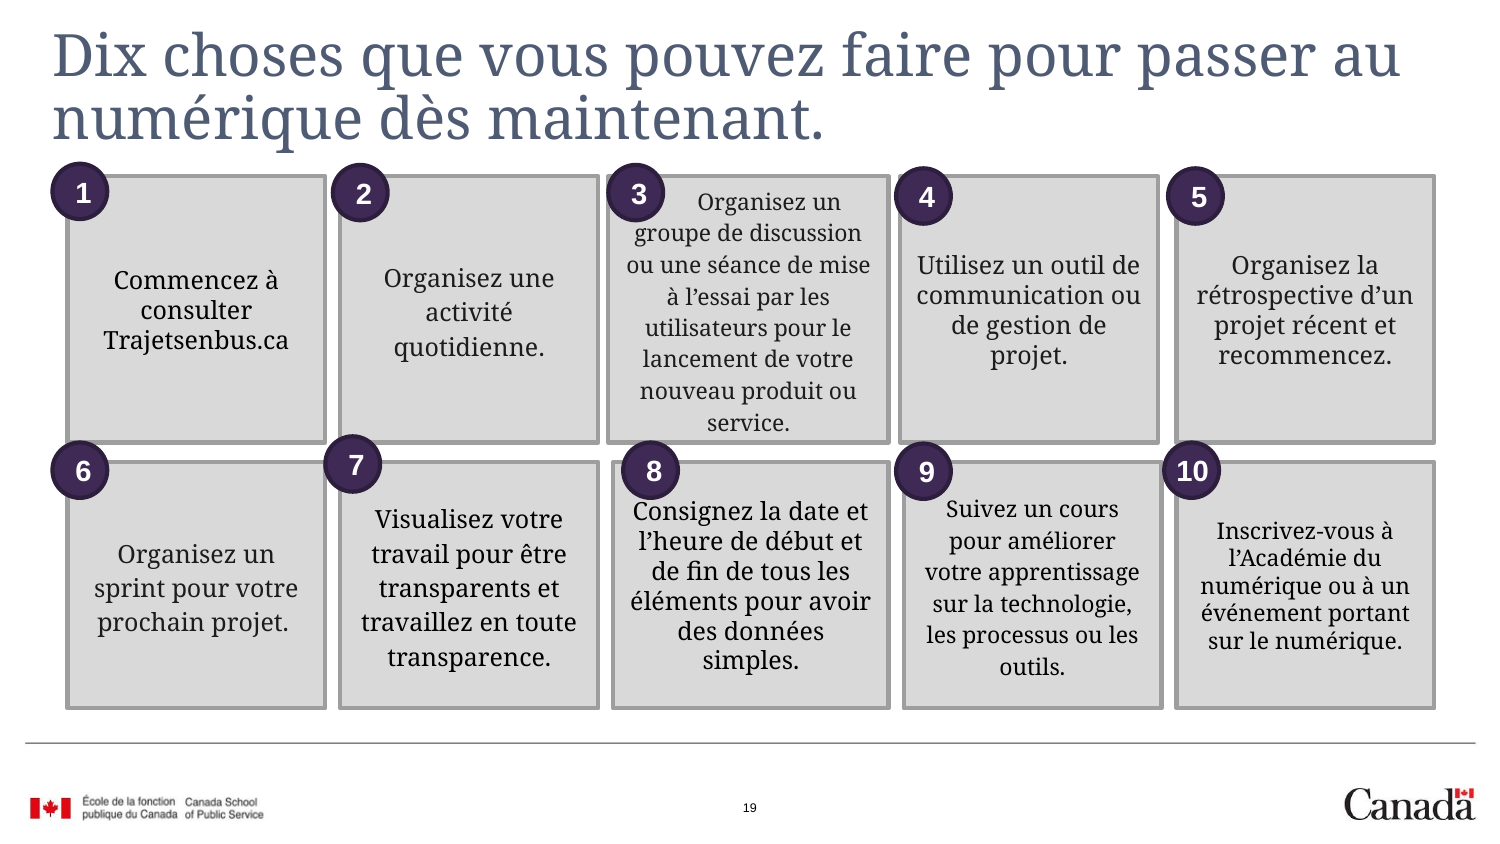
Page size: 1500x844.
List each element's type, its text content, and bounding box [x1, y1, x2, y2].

text_box 7 [325, 436, 381, 492]
text_box Commencez à consulter Trajetsenbus.ca [67, 176, 326, 443]
slide_number 19 [725, 795, 775, 820]
text_box 4 [896, 168, 951, 224]
text_box Suivez un cours pour améliorer votre apprentissage sur la technologie, les processus ou les outils. [903, 461, 1162, 709]
text_box Consignez la date et l’heure de début et de fin de tous les éléments pour avoir des données simples. [613, 461, 889, 709]
text_box 9 [896, 443, 951, 499]
text_box Organisez une activité quotidienne. [340, 176, 599, 443]
text_box 3 [608, 164, 664, 221]
text_box 2 [332, 164, 388, 221]
text_box Organisez un groupe de discussion ou une séance de mise à l’essai par les utilisateurs pour le lancement de votre nouveau produit ou service. [608, 176, 889, 443]
text_box Organisez un sprint pour votre prochain projet. [67, 461, 326, 709]
text_box 10 [1161, 444, 1243, 495]
text_box 1 [52, 163, 108, 220]
text_box Visualisez votre travail pour être transparents et travaillez en toute transparence. [340, 461, 599, 709]
title Dix choses que vous pouvez faire pour passer au numérique dès maintenant. [52, 56, 1447, 152]
text_box Inscrivez-vous à l’Académie du numérique ou à un événement portant sur le numérique. [1176, 461, 1435, 709]
text_box 5 [1168, 168, 1223, 224]
text_box Utilisez un outil de communication ou de gestion de projet. [900, 176, 1158, 443]
text_box 8 [623, 442, 678, 498]
text_box 6 [52, 442, 108, 498]
picture [0, 0, 1500, 844]
text_box Organisez la rétrospective d’un projet récent et recommencez. [1176, 176, 1435, 443]
